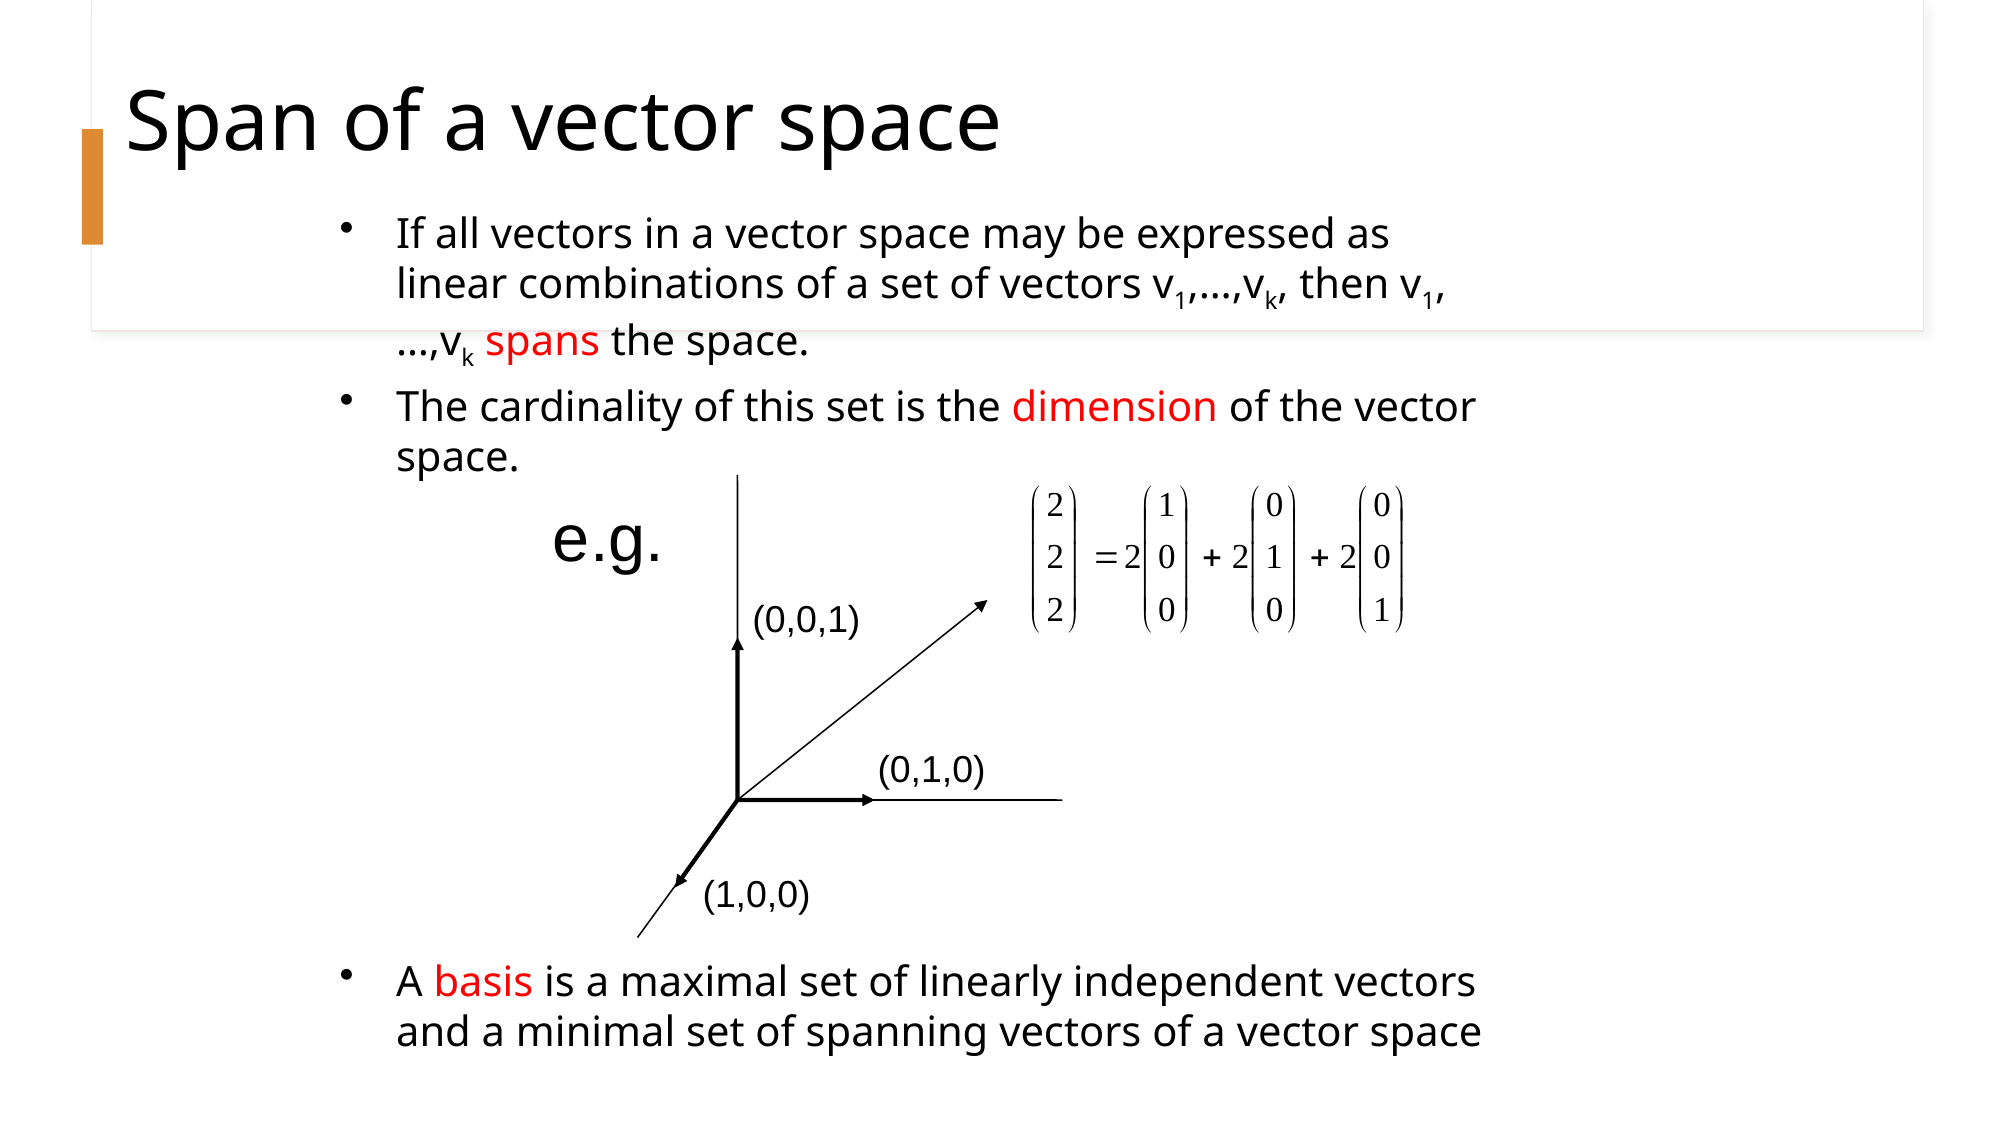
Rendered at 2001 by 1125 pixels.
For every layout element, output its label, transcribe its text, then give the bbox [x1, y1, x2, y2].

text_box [637, 474, 1413, 938]
title Span of a vector space [110, 47, 1779, 200]
text_box e.g. [538, 487, 637, 583]
text_box If all vectors in a vector space may be expressed as linear combinations of a set of vectors v1,…,vk, then v1,…,vk spans the space. The cardinality of this set is the dimension of the vector space. A basis is a maximal set of linearly independent vectors and a minimal set of spanning vectors of a vector space [324, 199, 1525, 413]
